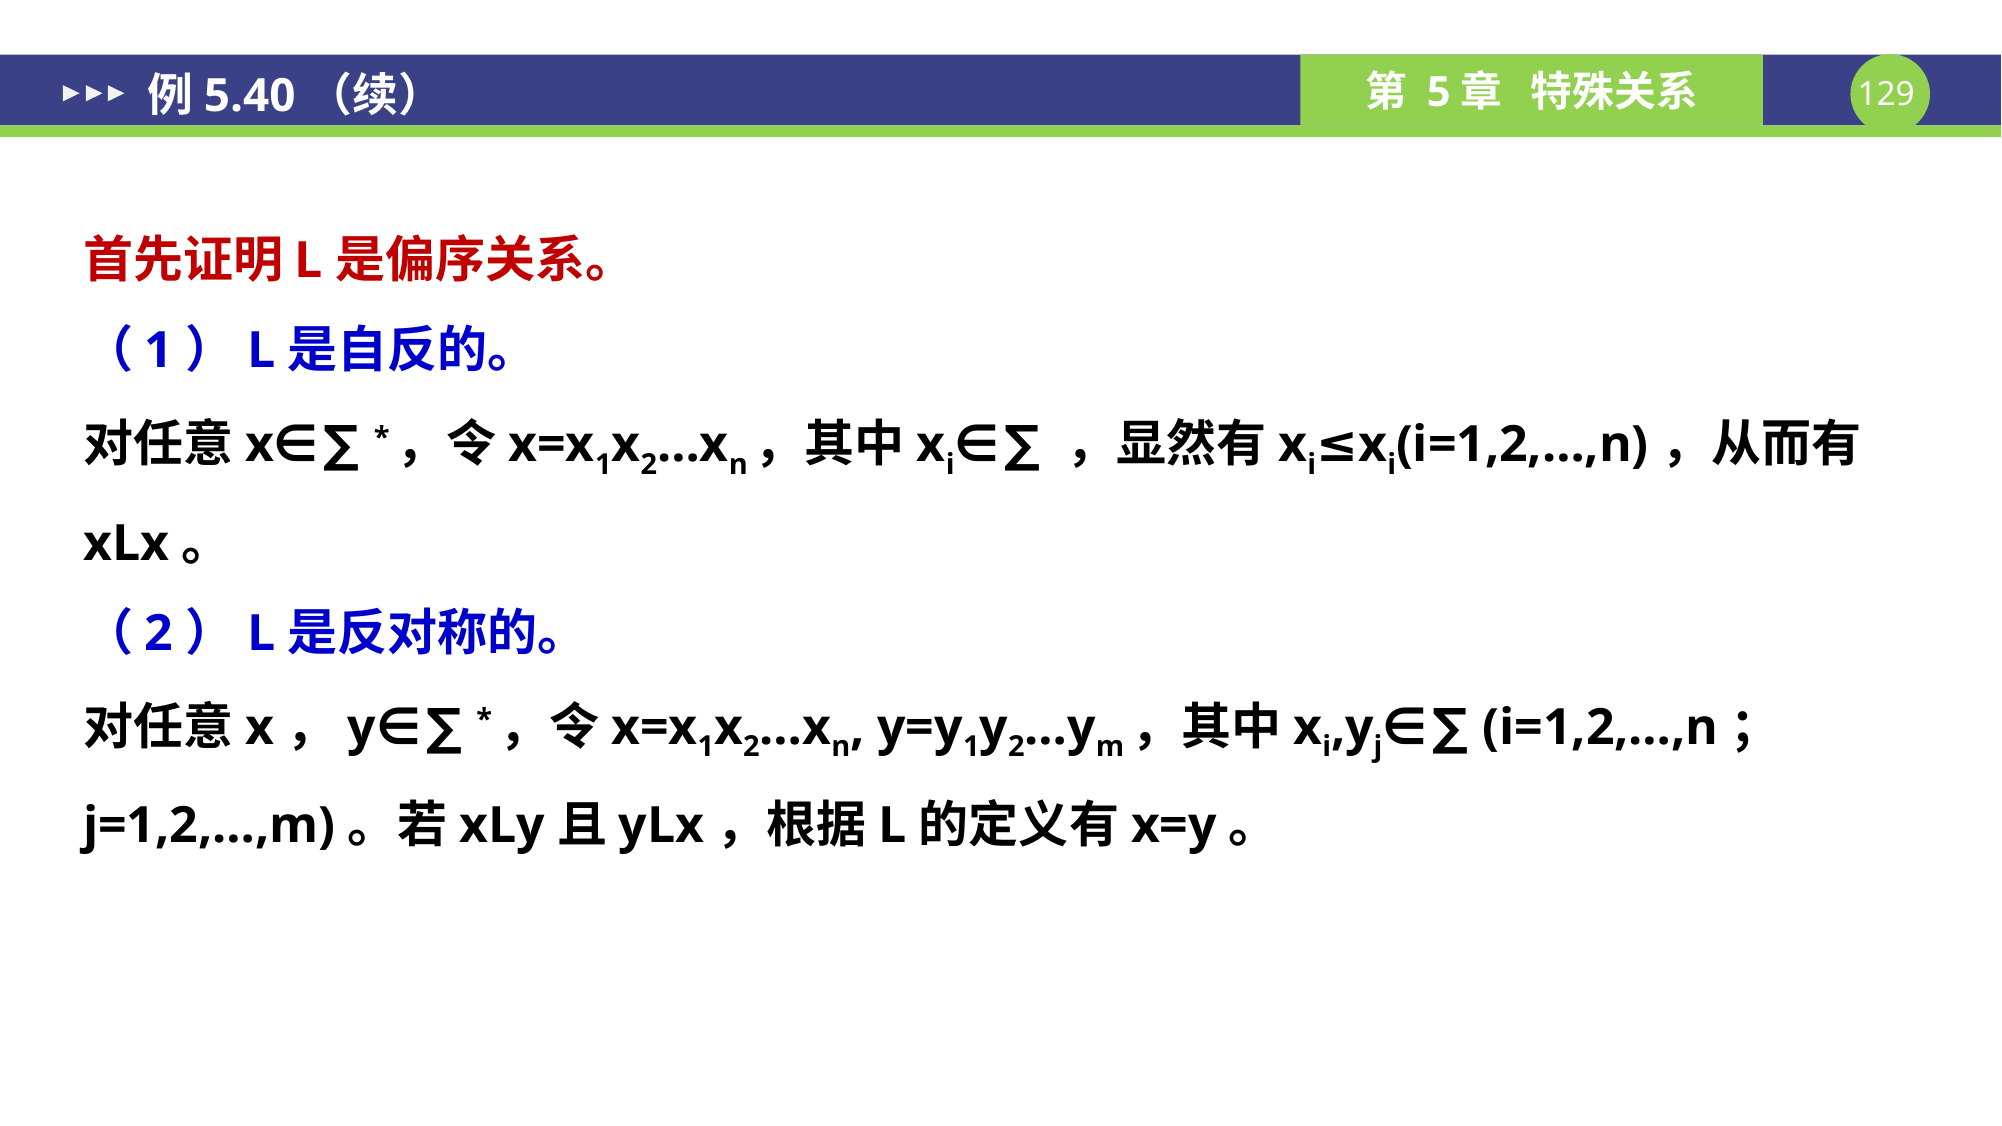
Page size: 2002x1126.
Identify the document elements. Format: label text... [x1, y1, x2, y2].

list 首先证明L是偏序关系。 （1）L是自反的。 对任意x∈∑*，令x=x1x2…xn，其中xi∈∑，显然有xi≤xi(i=1,2,…,n)，从而有xLx。 （2）L是反对称的。 对任意x，y∈∑*，令x=x1x2…xn, y=y1y2…ym，其中xi,yj∈∑(i=1,2,…,n；j=1,2,…,m)。若xLy且yLx，根据L的定义有x=y。 [63, 187, 1938, 902]
title 例5.40（续） [127, 57, 1003, 129]
